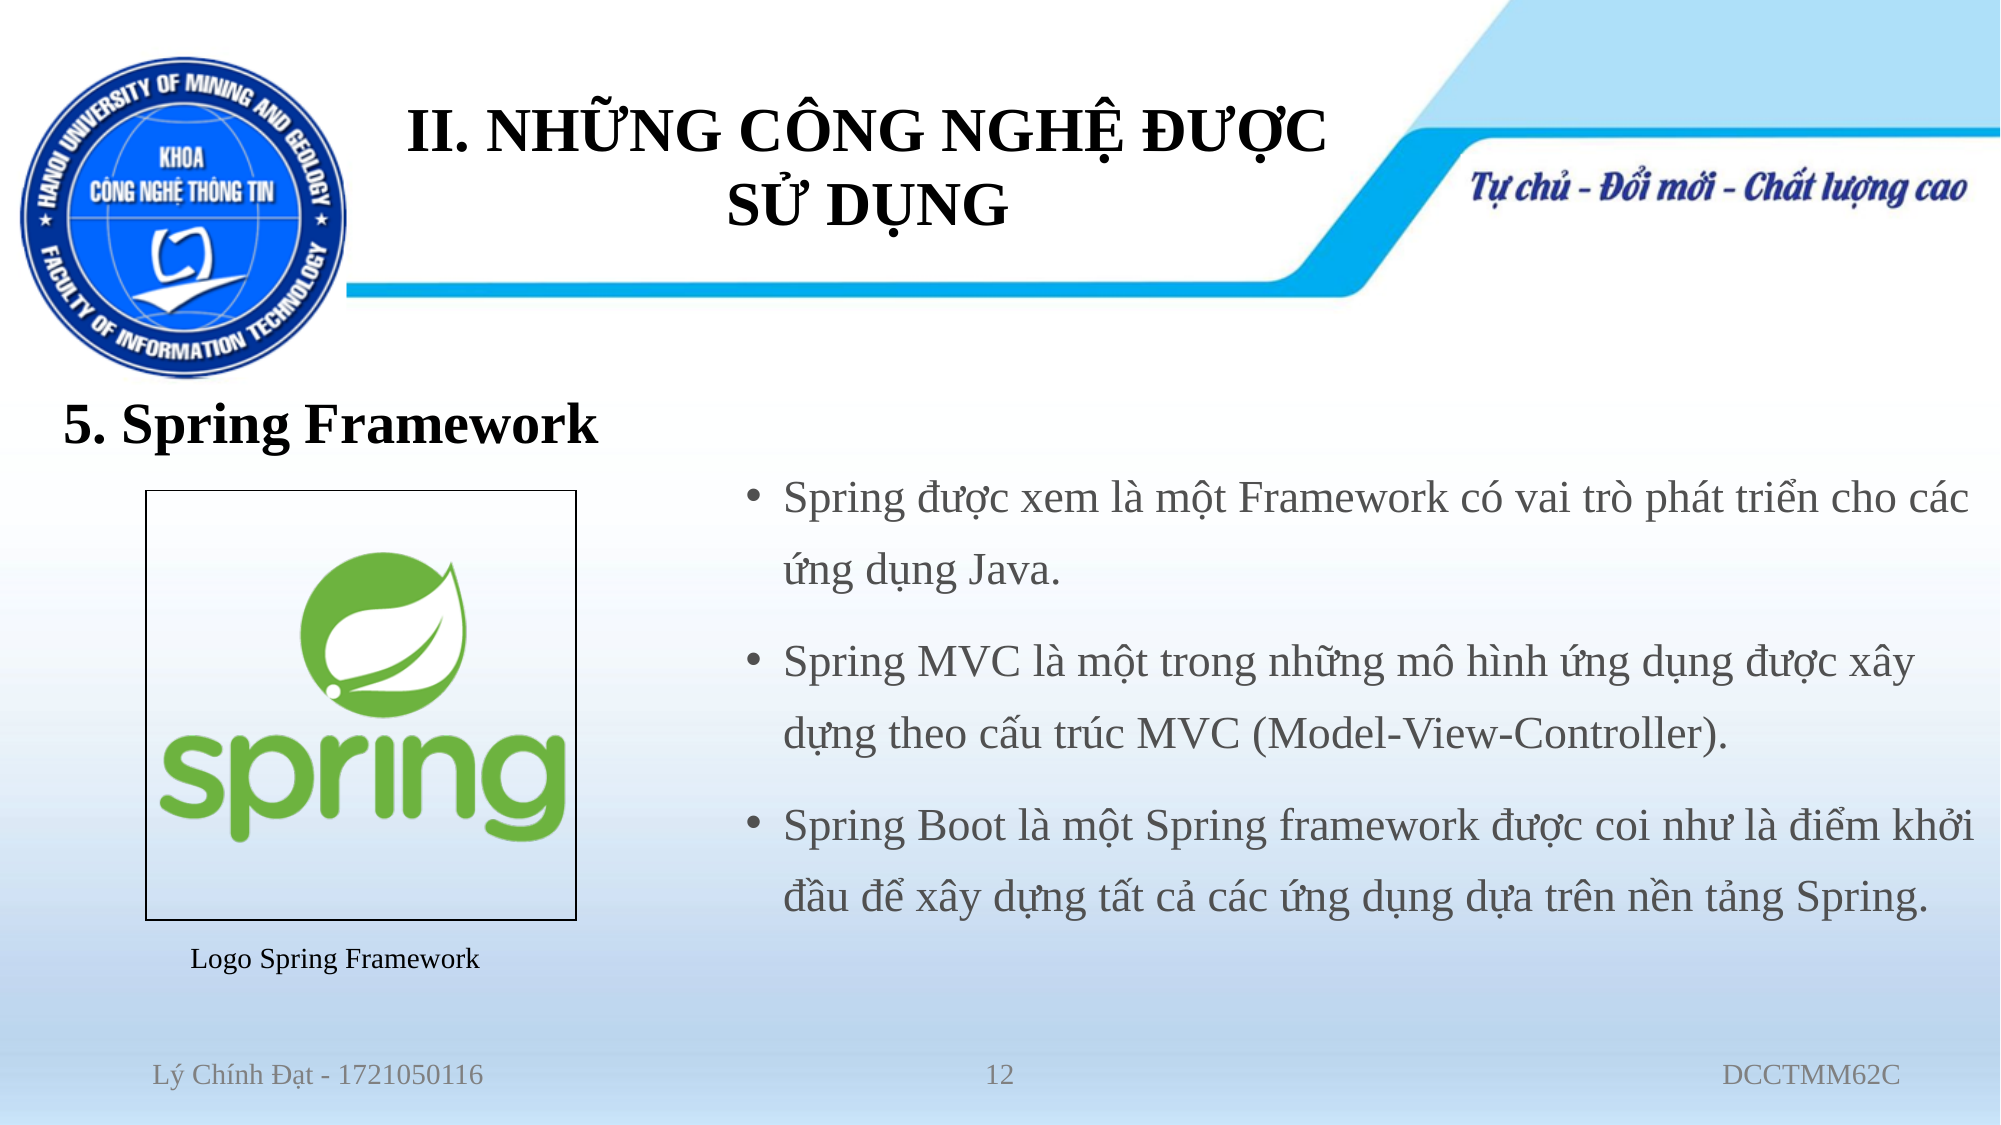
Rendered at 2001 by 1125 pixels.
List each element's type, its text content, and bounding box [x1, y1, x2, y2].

text_box 5. Spring Framework [24, 391, 639, 457]
title II. NHỮNG CÔNG NGHỆ ĐƯỢC SỬ DỤNG [362, 54, 1375, 273]
text_box Logo Spring Framework [66, 931, 605, 982]
list Spring được xem là một Framework có vai trò phát triển cho các ứng dụng Java. Spring MVC là một trong những mô hình ứng dụng được xây dựng theo cấu trúc MVC (Model-View-Controller). Spring Boot là một Spring framework được coi như là điểm khởi đầu để xây dựng tất cả các ứng dụng dựa trên nền tảng Spring. [730, 443, 1992, 968]
picture [0, 0, 2001, 1125]
text_box DCCTMM62C [1685, 1042, 1917, 1103]
slide_number Lý Chính Đạt - 1721050116 [137, 1042, 588, 1103]
slide_number 12 [968, 1042, 1032, 1103]
